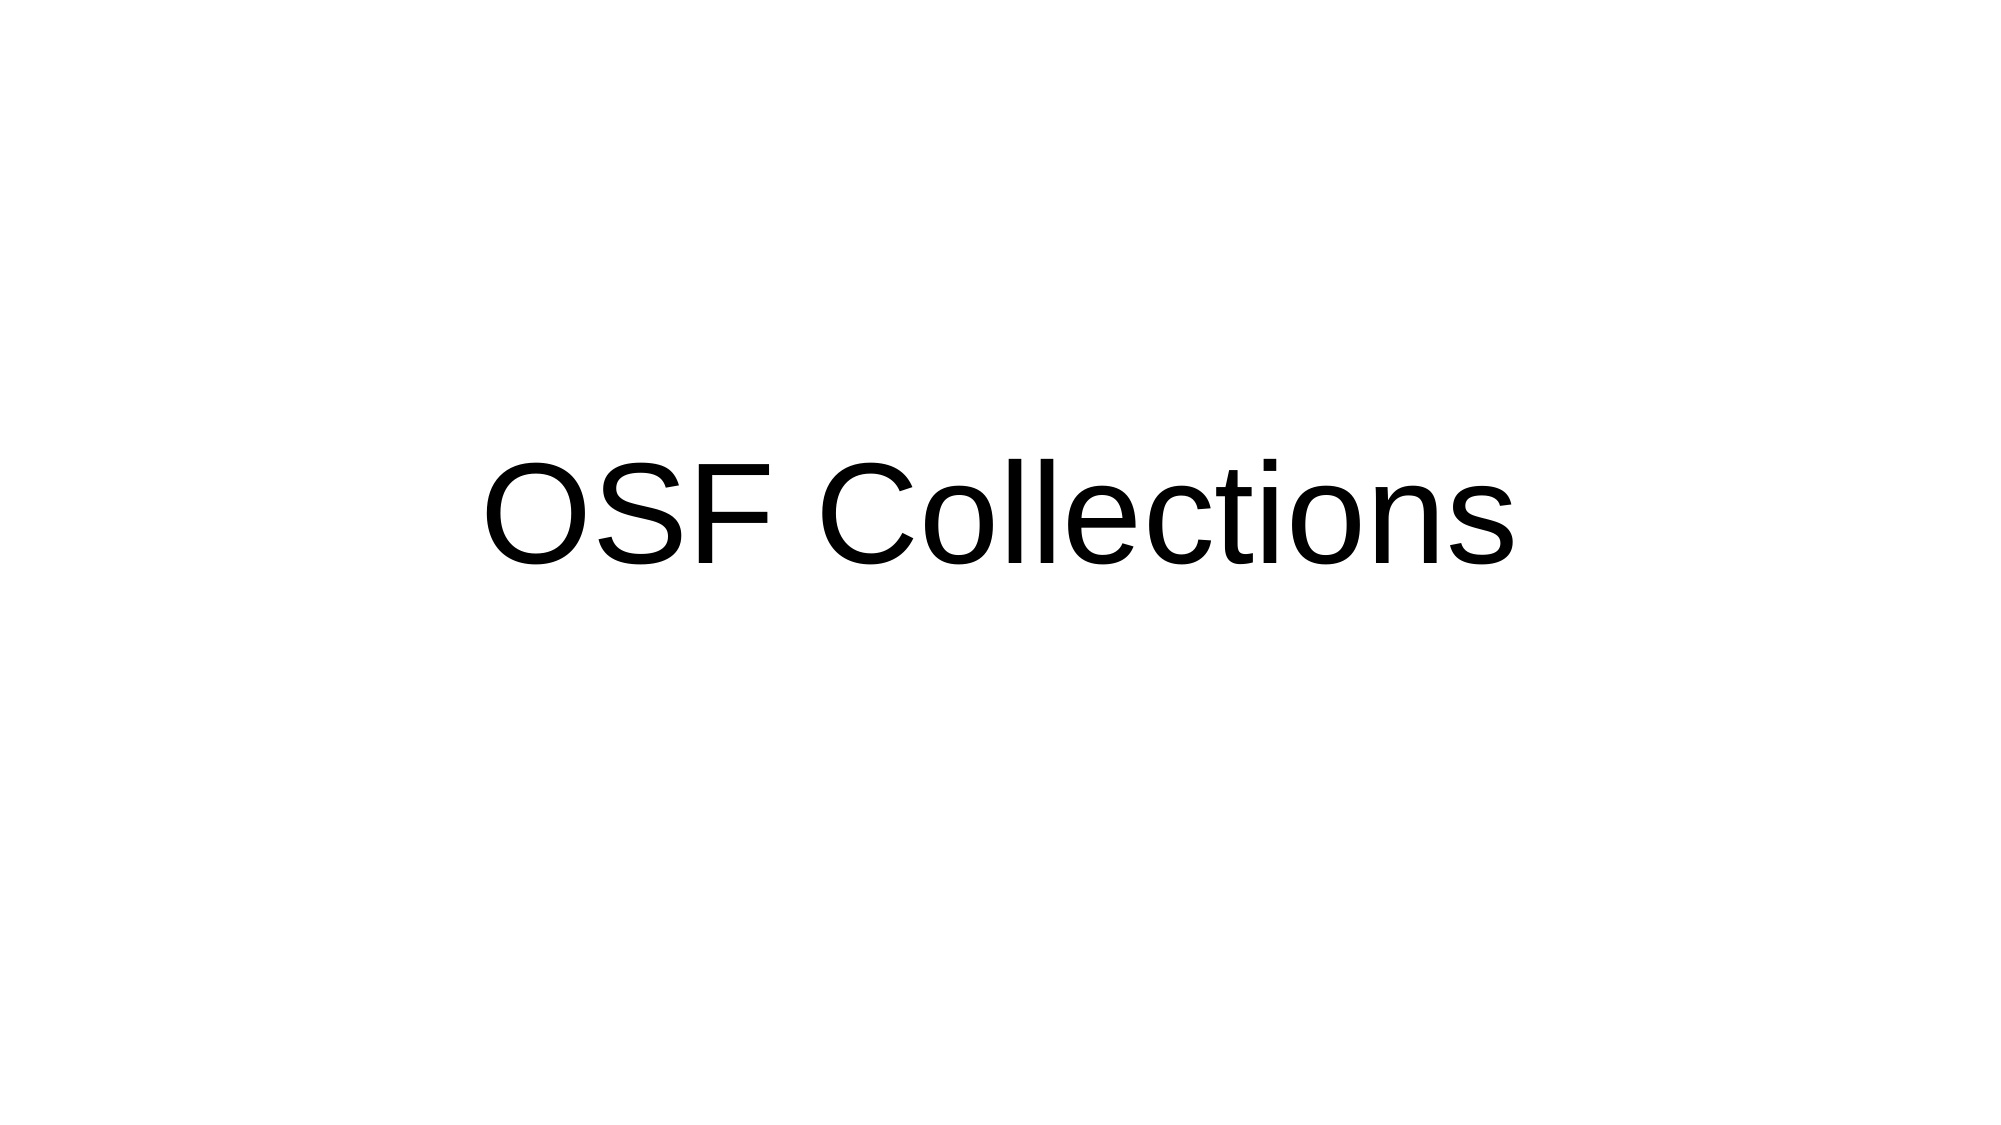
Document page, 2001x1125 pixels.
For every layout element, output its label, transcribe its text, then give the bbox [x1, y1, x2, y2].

title OSF Collections [68, 162, 1932, 612]
